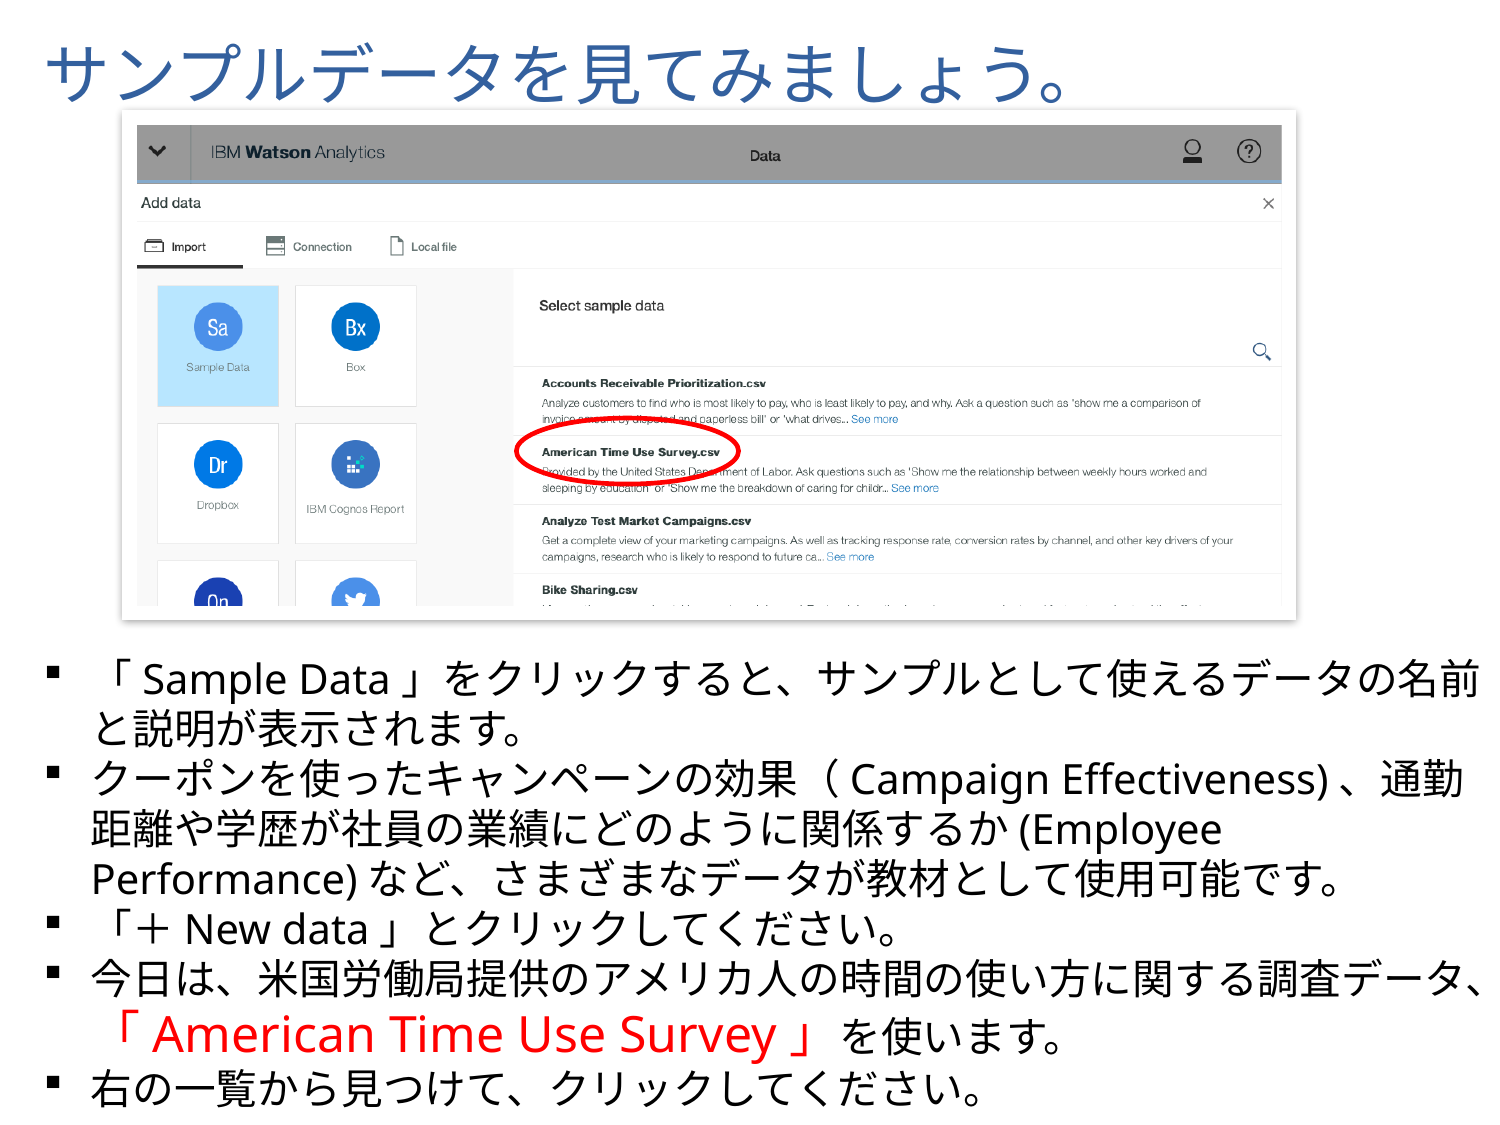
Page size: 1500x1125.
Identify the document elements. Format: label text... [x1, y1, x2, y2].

picture [136, 124, 1282, 606]
text_box 「Sample Data」をクリックすると、サンプルとして使えるデータの名前と説明が表示されます。 クーポンを使ったキャンペーンの効果（Campaign Effectiveness)、通勤距離や学歴が社員の業績にどのように関係するか(Employee Performance)など、さまざまなデータが教材として使用可能です。 「＋New data」とクリックしてください。 今日は、米国労働局提供のアメリカ人の時間の使い方に関する調査データ、「American Time Use Survey」を使います。 右の一覧から見つけて、クリックしてください。 [28, 645, 1500, 1125]
text_box サンプルデータを見てみましょう。 [28, 26, 1500, 221]
